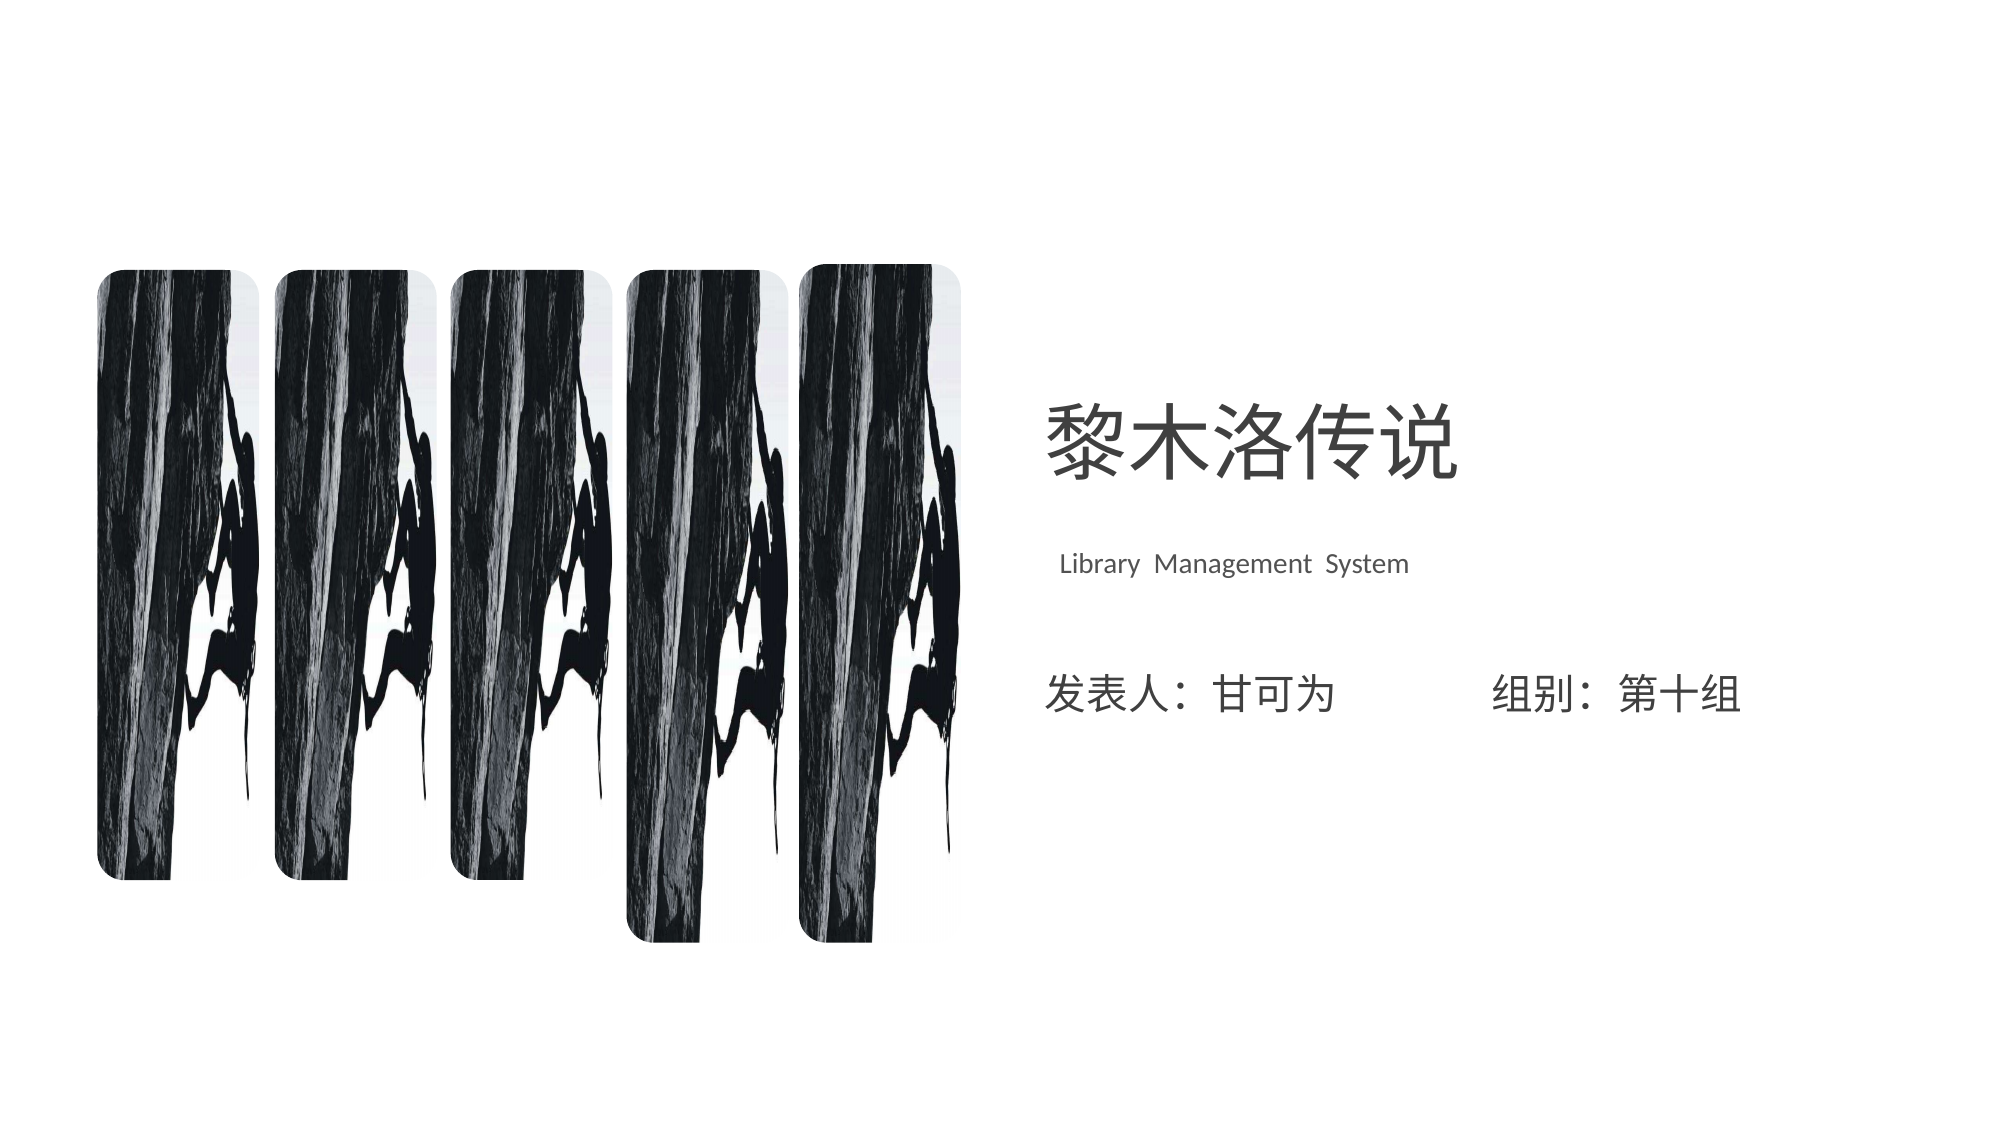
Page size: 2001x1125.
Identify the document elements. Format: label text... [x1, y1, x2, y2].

text_box Library Management System [1044, 537, 1792, 587]
text_box 组别：第十组 [1477, 660, 1935, 726]
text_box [97, 264, 961, 943]
text_box 发表人：甘可为 [1030, 660, 1477, 726]
text_box 黎木洛传说 [1030, 383, 2000, 499]
